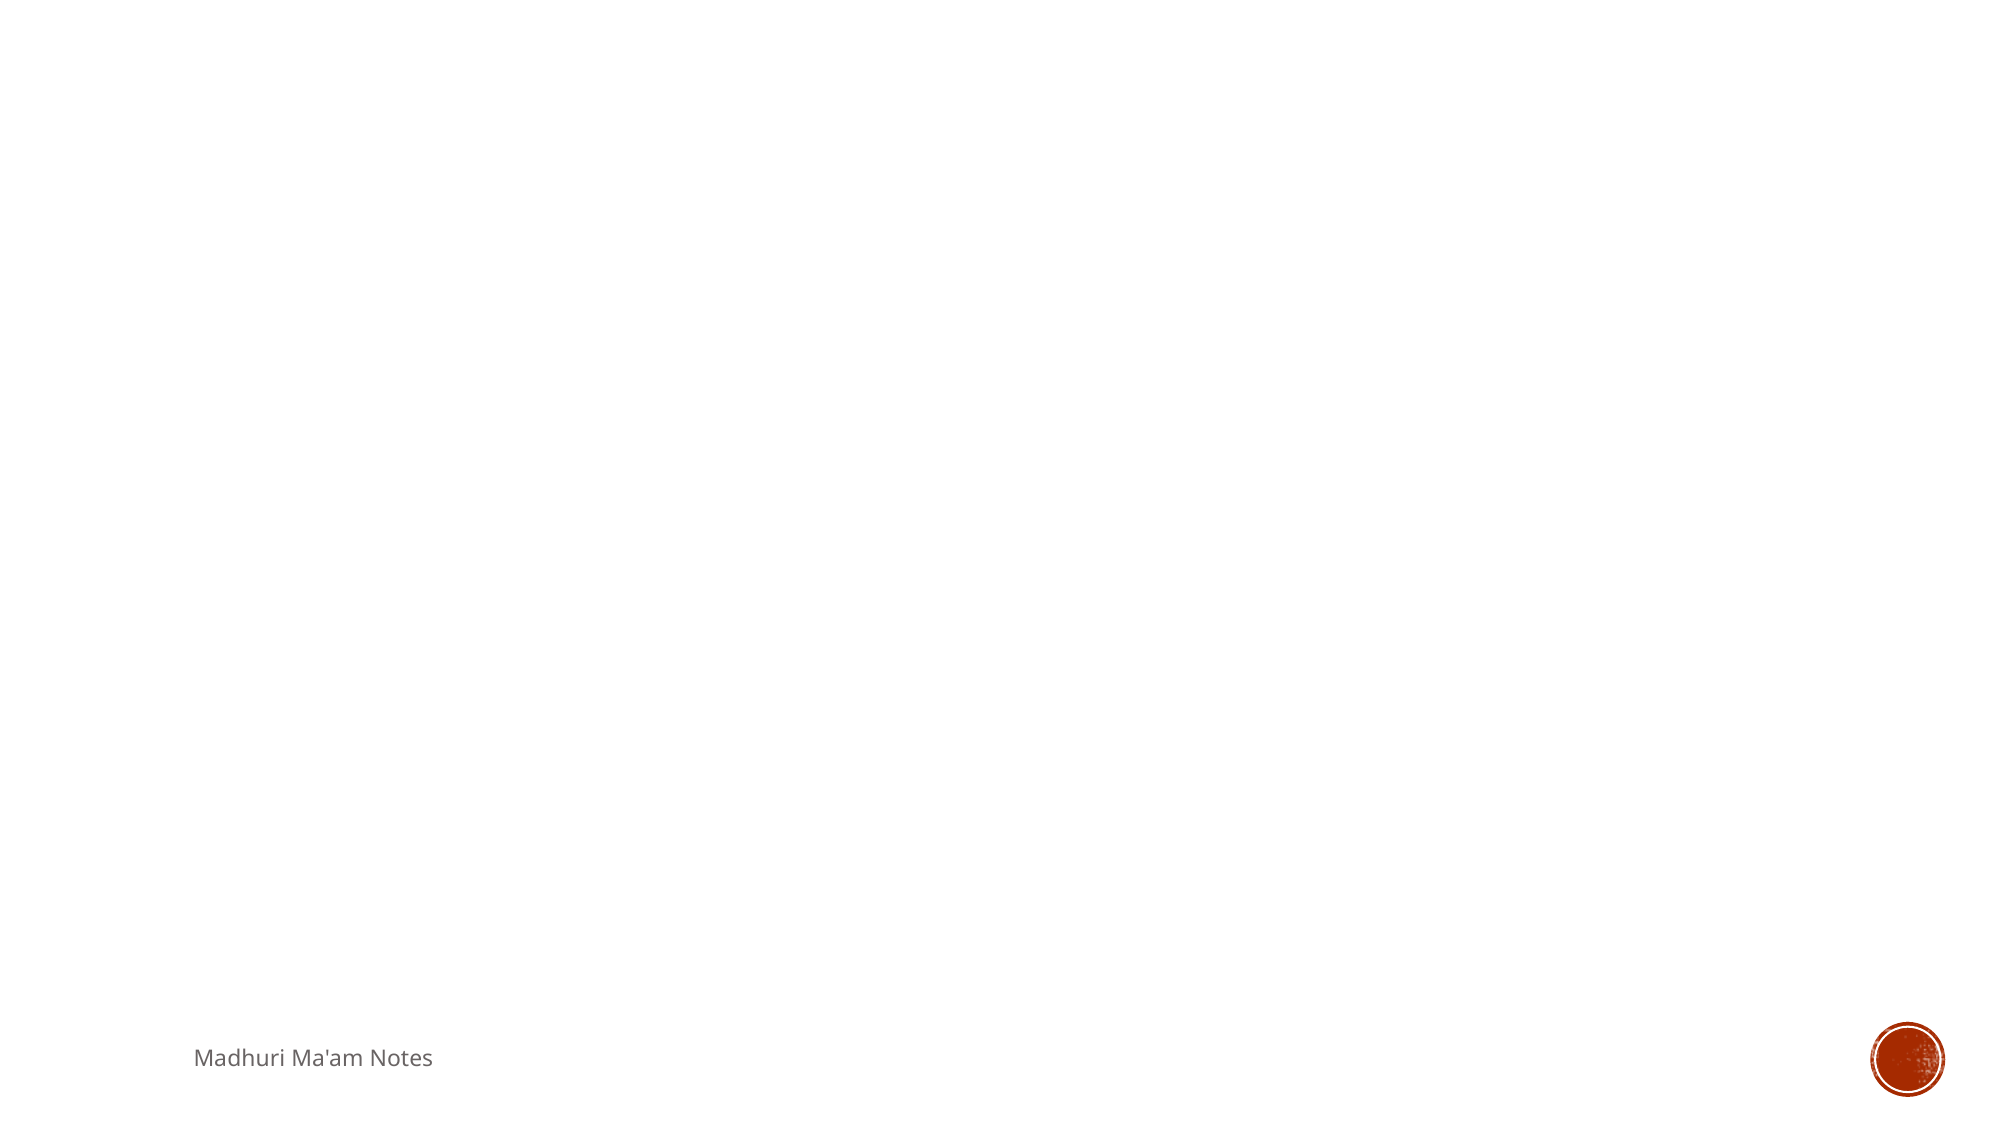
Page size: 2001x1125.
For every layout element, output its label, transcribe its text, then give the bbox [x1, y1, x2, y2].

footer Madhuri Ma'am Notes [178, 1028, 1217, 1089]
